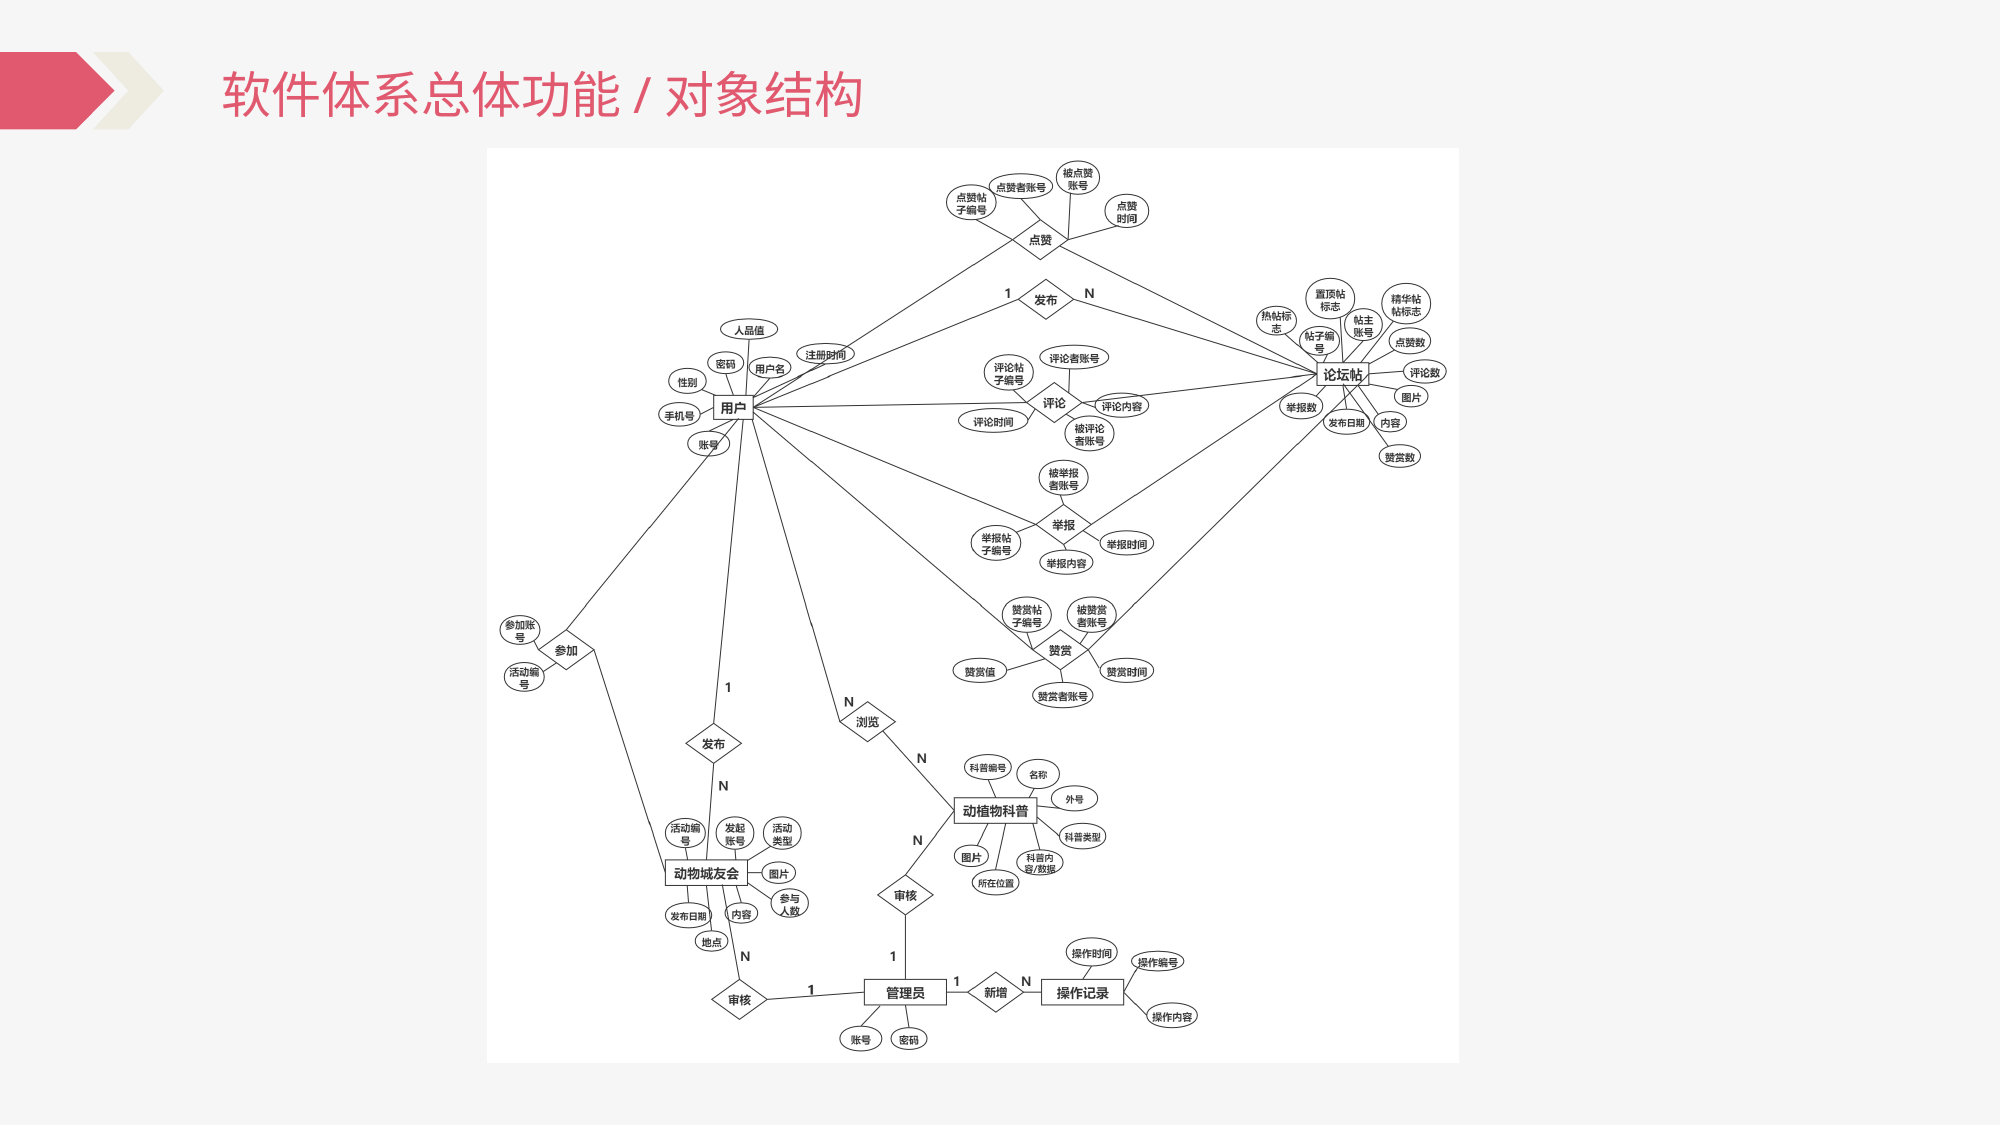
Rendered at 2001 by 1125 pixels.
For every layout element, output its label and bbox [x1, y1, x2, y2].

text_box [195, 44, 1310, 132]
picture [487, 148, 1459, 1064]
